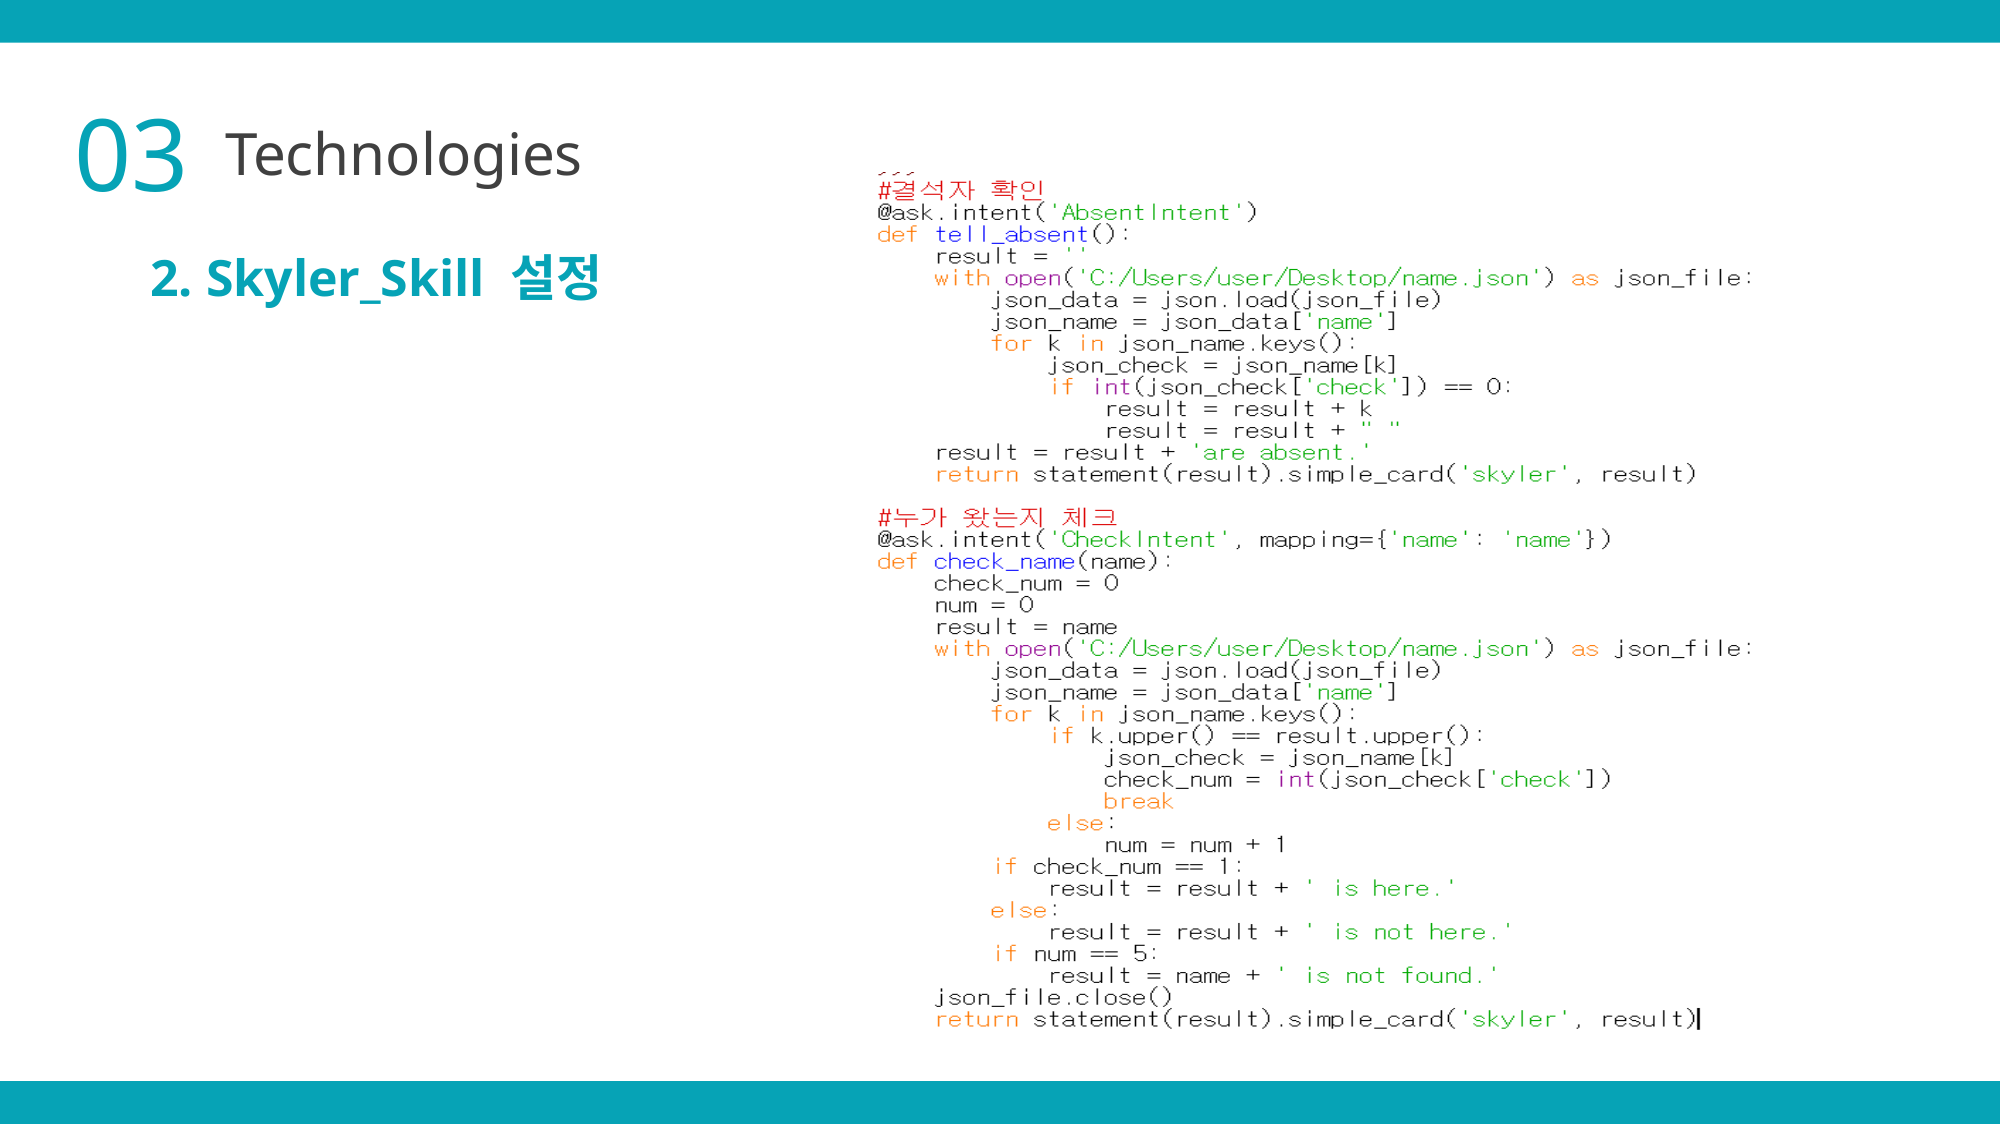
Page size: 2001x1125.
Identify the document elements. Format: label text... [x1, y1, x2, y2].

text_box 2. Skyler_Skill 설정 [135, 238, 873, 314]
picture [873, 172, 1795, 1068]
text_box 03 [59, 83, 204, 219]
text_box Technologies [210, 110, 598, 195]
